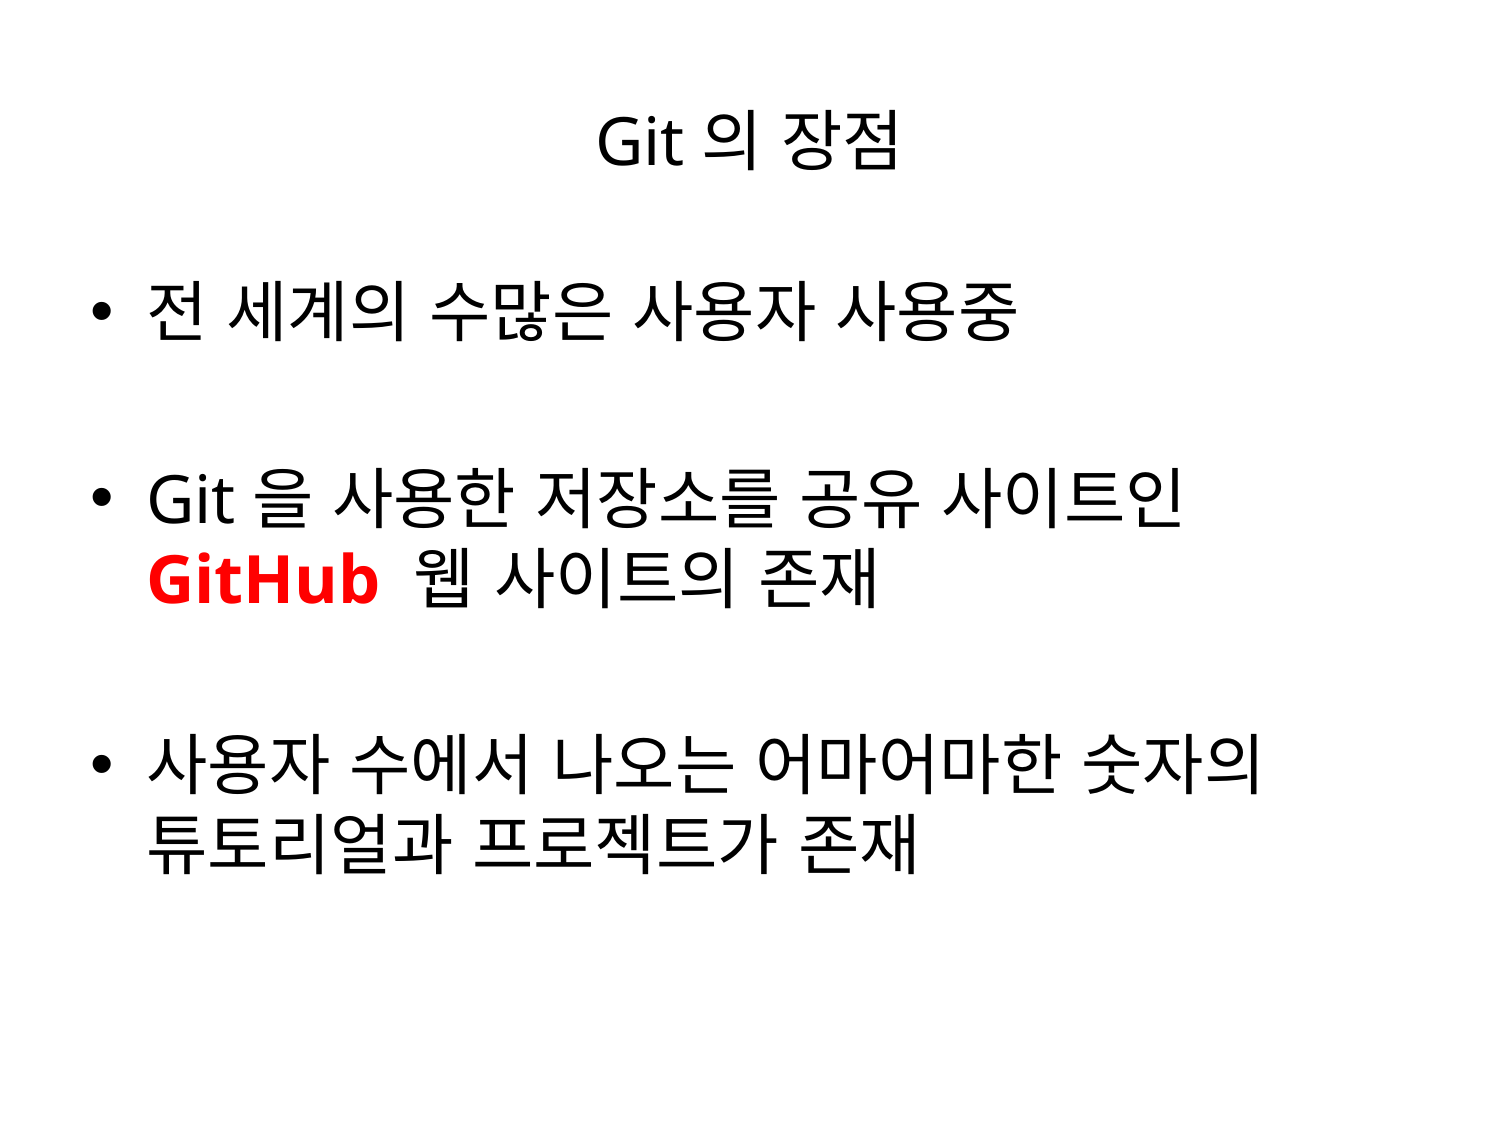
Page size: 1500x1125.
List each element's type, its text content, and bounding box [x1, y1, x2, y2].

list 전 세계의 수많은 사용자 사용중 Git을 사용한 저장소를 공유 사이트인 GitHub 웹 사이트의 존재 사용자 수에서 나오는 어마어마한 숫자의 튜토리얼과 프로젝트가 존재 [75, 262, 1425, 1005]
title Git의 장점 [75, 45, 1425, 233]
